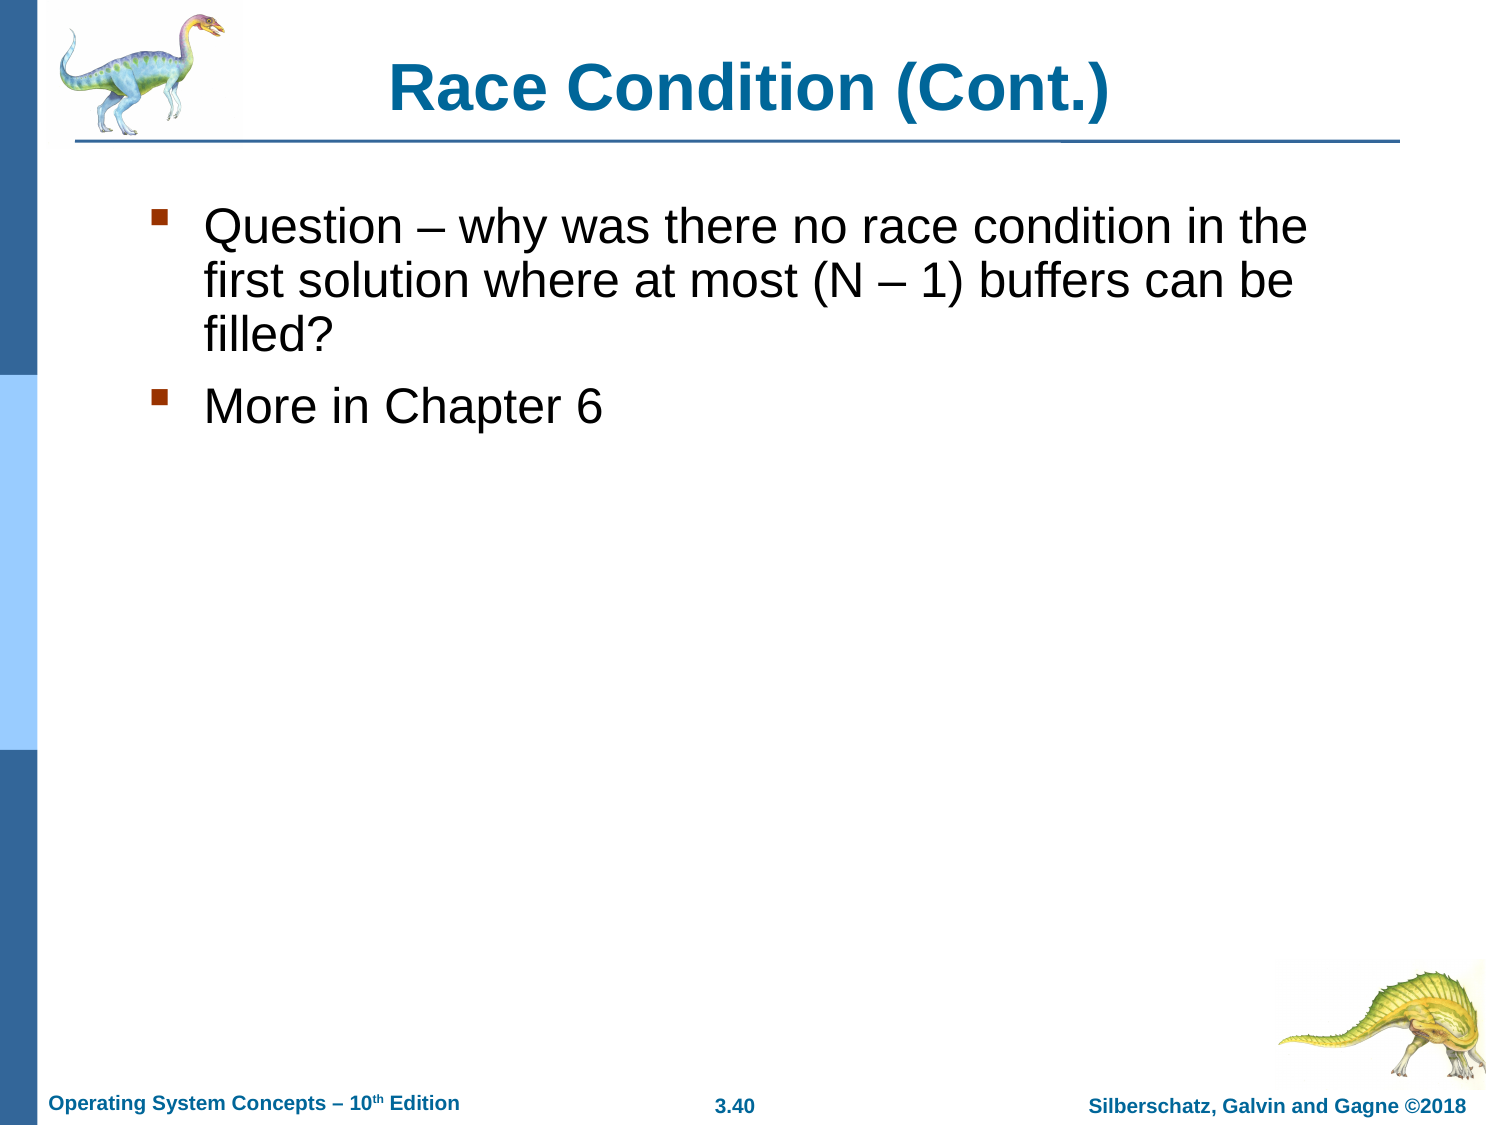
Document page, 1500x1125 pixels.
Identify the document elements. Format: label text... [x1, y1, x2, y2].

picture [1275, 959, 1486, 1090]
list Question – why was there no race condition in the first solution where at most (N – 1) buffers can be filled? More in Chapter 6 [132, 193, 1404, 972]
picture [46, 0, 243, 149]
title Race Condition (Cont.) [75, 36, 1425, 132]
